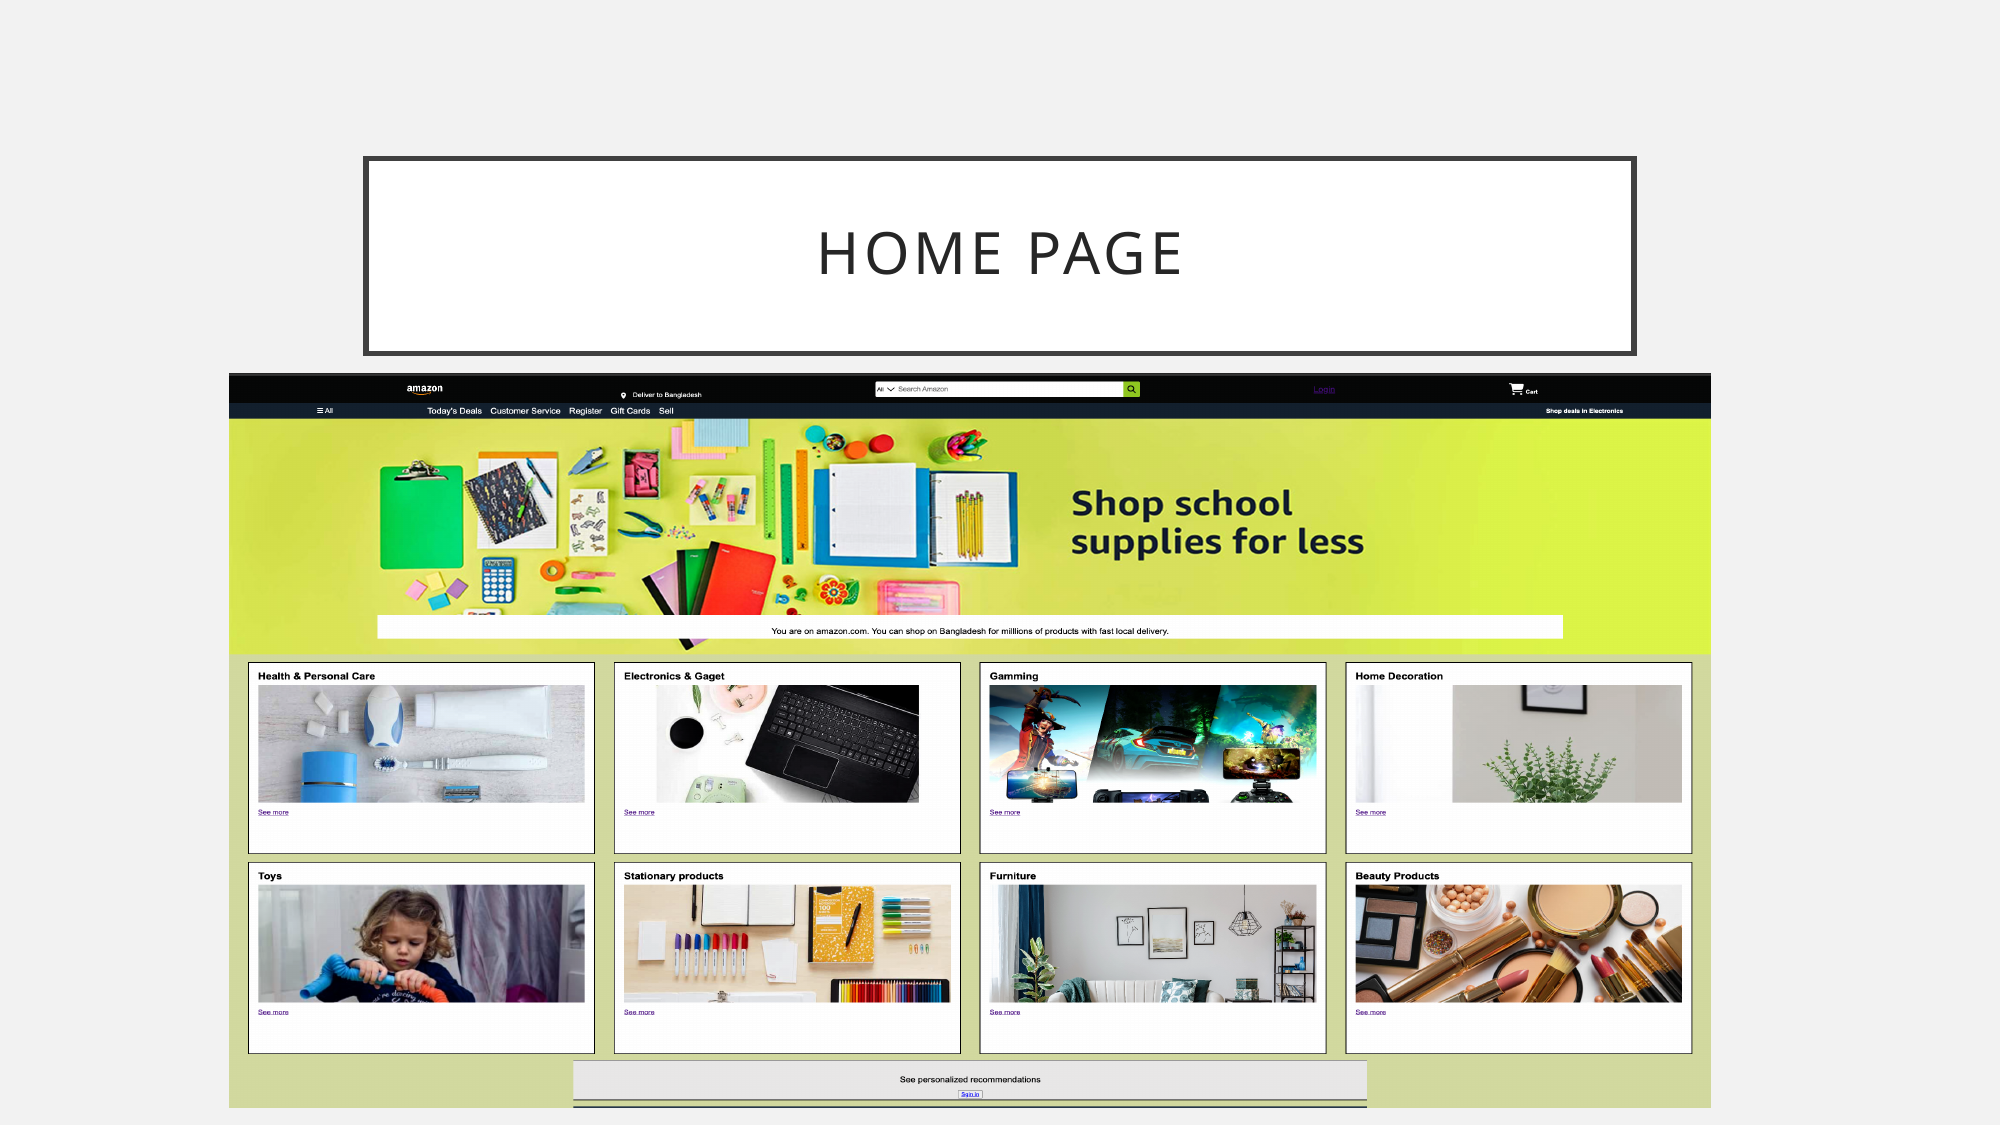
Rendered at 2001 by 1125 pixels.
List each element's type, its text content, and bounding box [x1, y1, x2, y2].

title Home Page [363, 156, 1637, 356]
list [229, 373, 1711, 1108]
